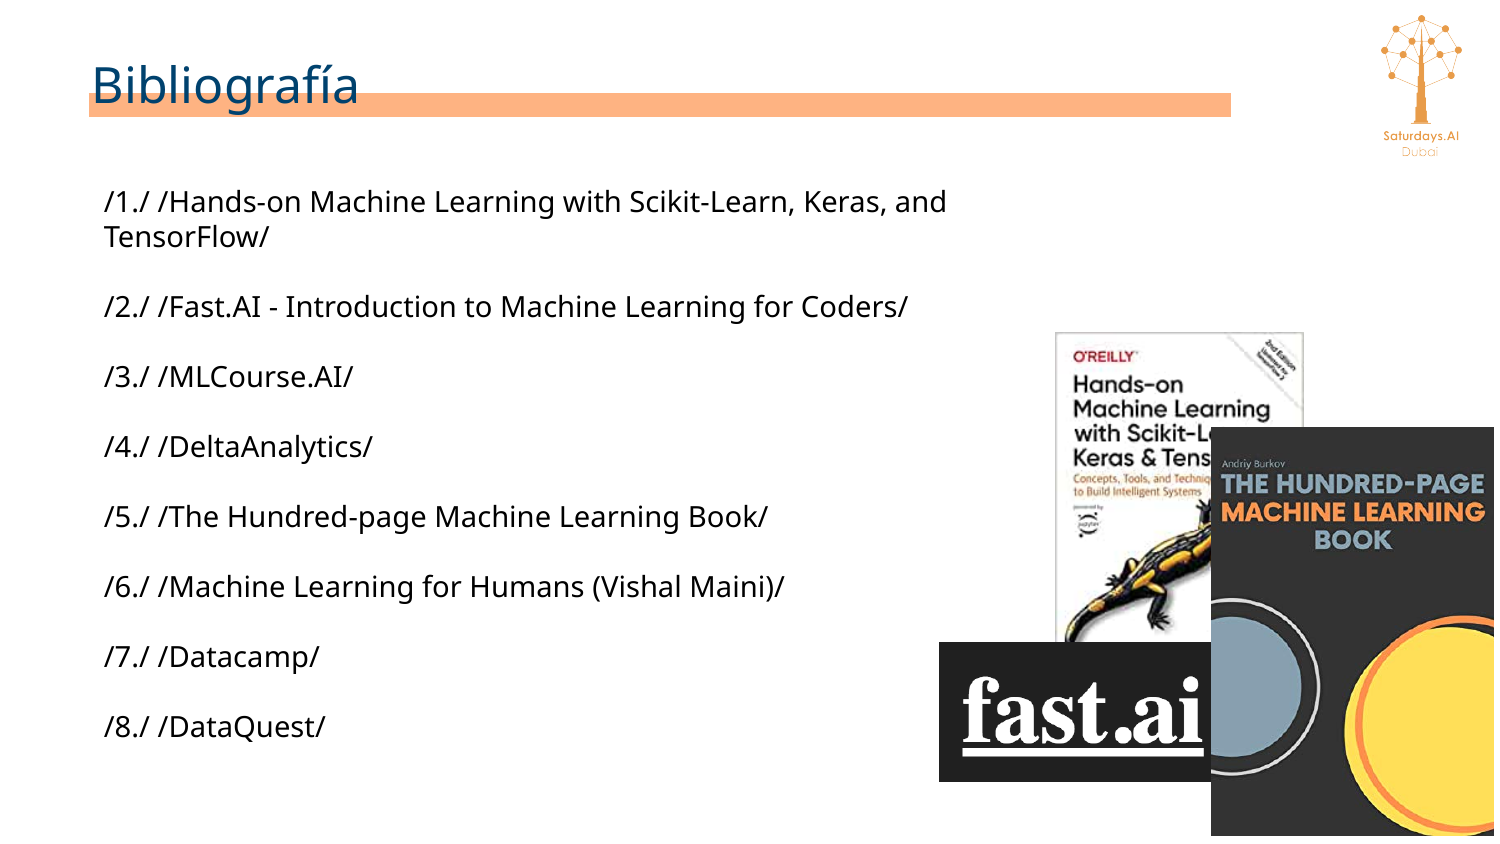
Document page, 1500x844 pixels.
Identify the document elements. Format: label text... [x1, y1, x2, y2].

text_box Bibliografía [88, 112, 386, 123]
text_box /1./ /Hands-on Machine Learning with Scikit-Learn, Keras, and TensorFlow/ /2./ /Fast.AI - Introduction to Machine Learning for Coders/ /3./ /MLCourse.AI/ /4./ /DeltaAnalytics/ /5./ /The Hundred-page Machine Learning Book/ /6./ /Machine Learning for Humans (Vishal Maini)/ /7./ /Datacamp/ /8./ /DataQuest/ [88, 168, 971, 763]
text_box Bibliografía [88, 50, 386, 104]
picture [1380, 15, 1462, 160]
picture [939, 332, 1494, 836]
